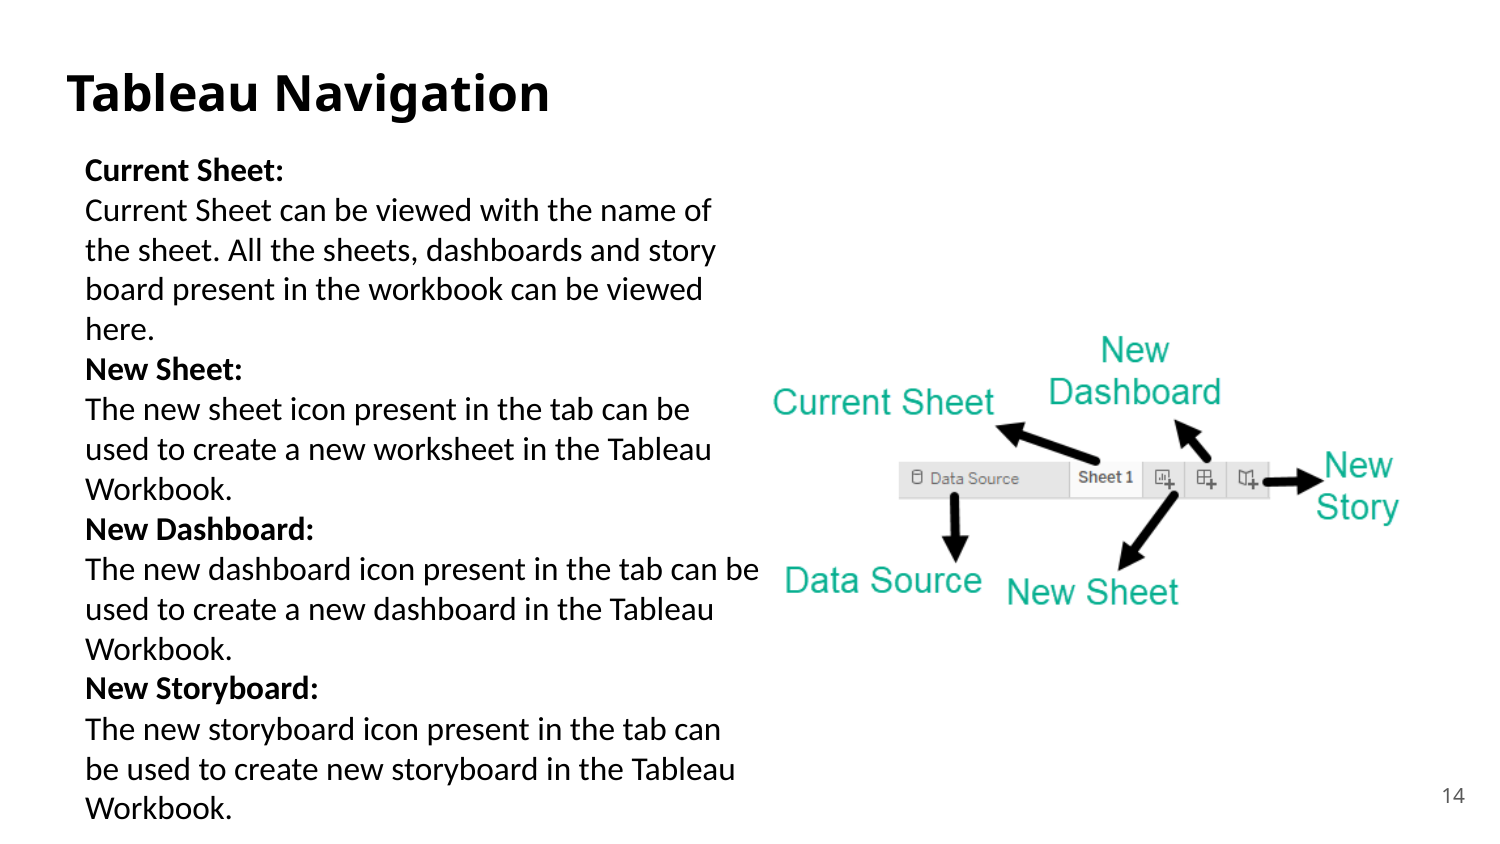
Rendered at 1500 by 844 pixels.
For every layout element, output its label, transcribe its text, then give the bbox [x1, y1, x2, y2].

picture [749, 310, 1440, 627]
title Tableau Navigation [51, 46, 1449, 141]
text_box Current Sheet: Current Sheet can be viewed with the name of the sheet. All the sheets, dashboards and story board present in the workbook can be viewed here. New Sheet: The new sheet icon present in the tab can be used to create a new worksheet in the Tableau Workbook. New Dashboard: The new dashboard icon present in the tab can be used to create a new dashboard in the Tableau Workbook. New Storyboard: The new storyboard icon present in the tab can be used to create new storyboard in the Tableau Workbook. [70, 140, 777, 844]
slide_number 14 [1389, 764, 1480, 830]
